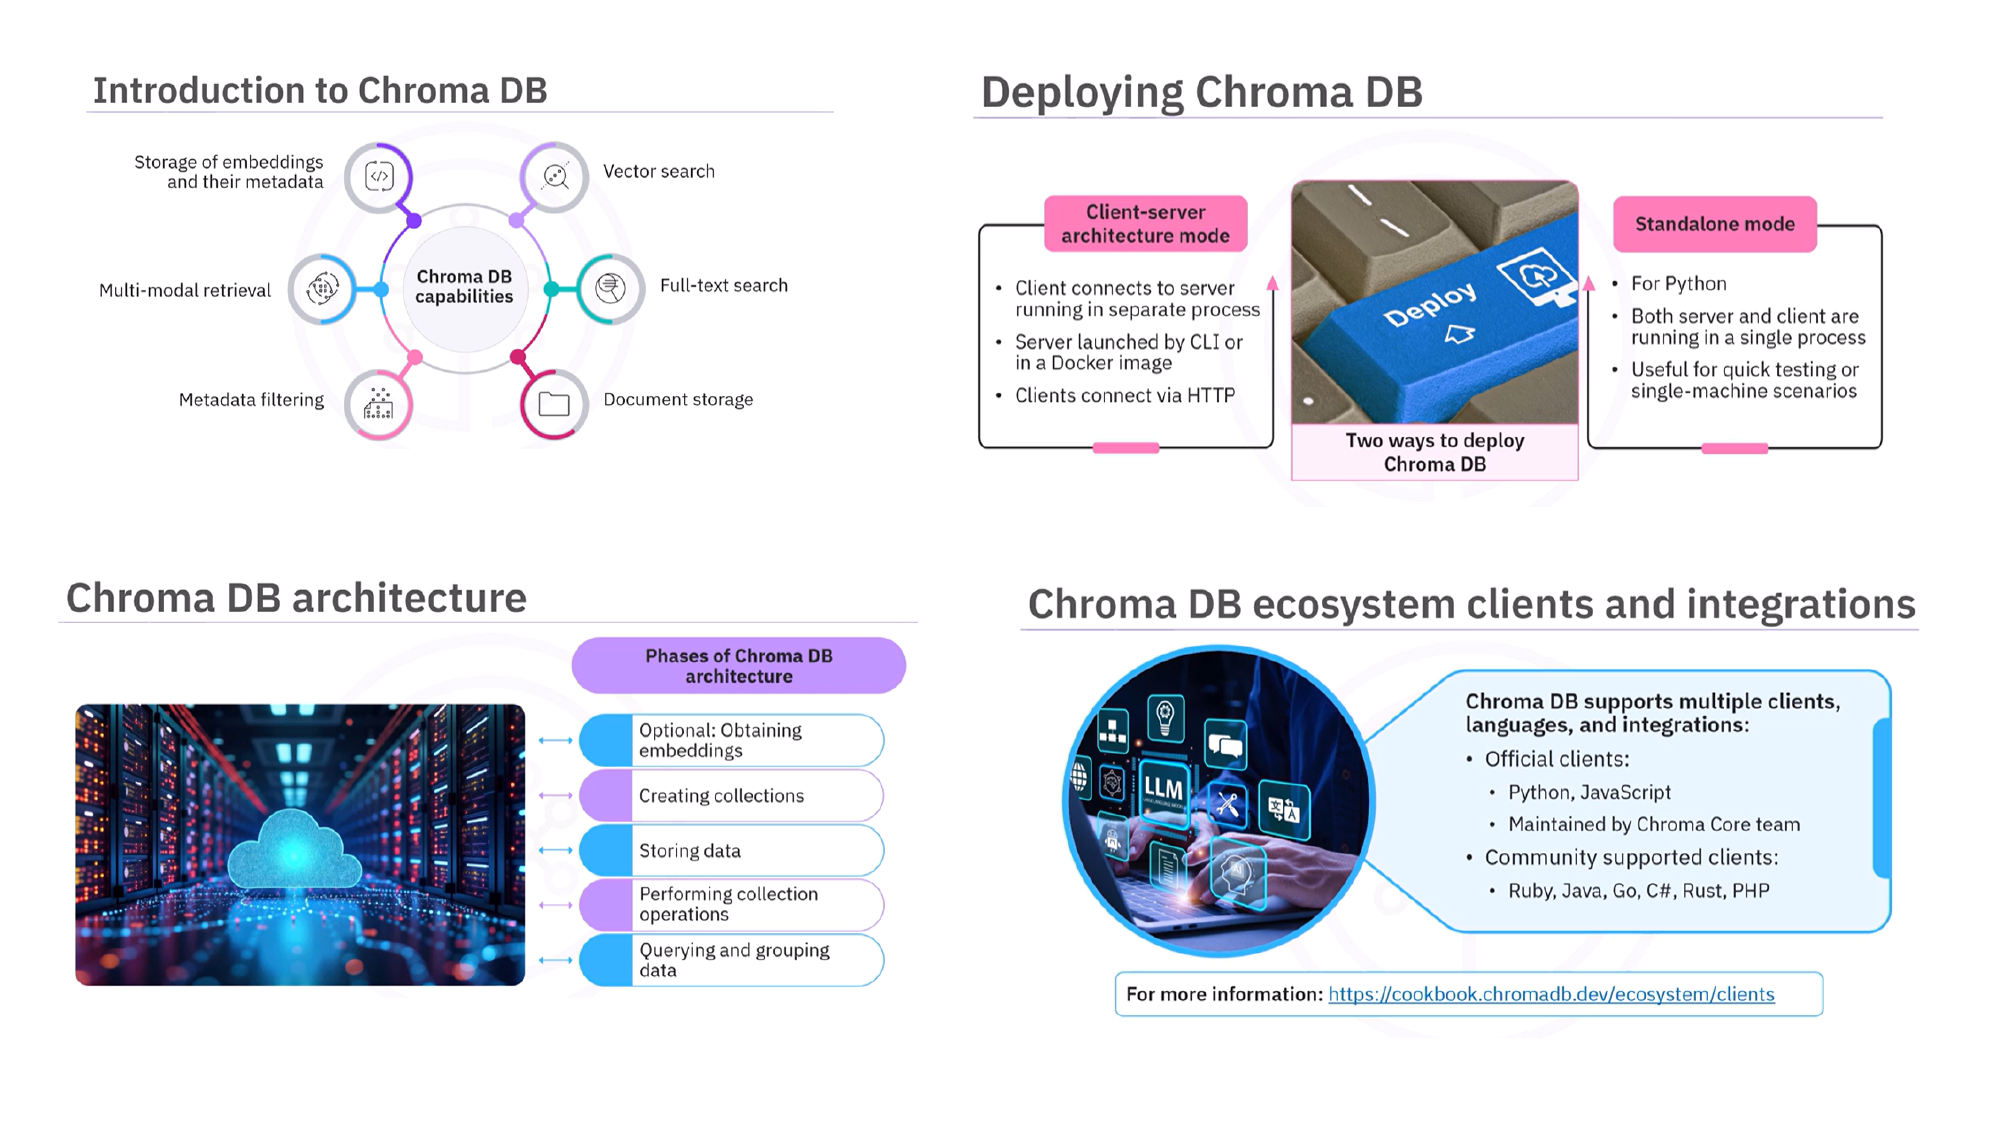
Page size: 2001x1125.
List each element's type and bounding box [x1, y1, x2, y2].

picture [958, 54, 1905, 507]
picture [999, 562, 1931, 1038]
picture [48, 562, 930, 999]
list [72, 64, 834, 449]
